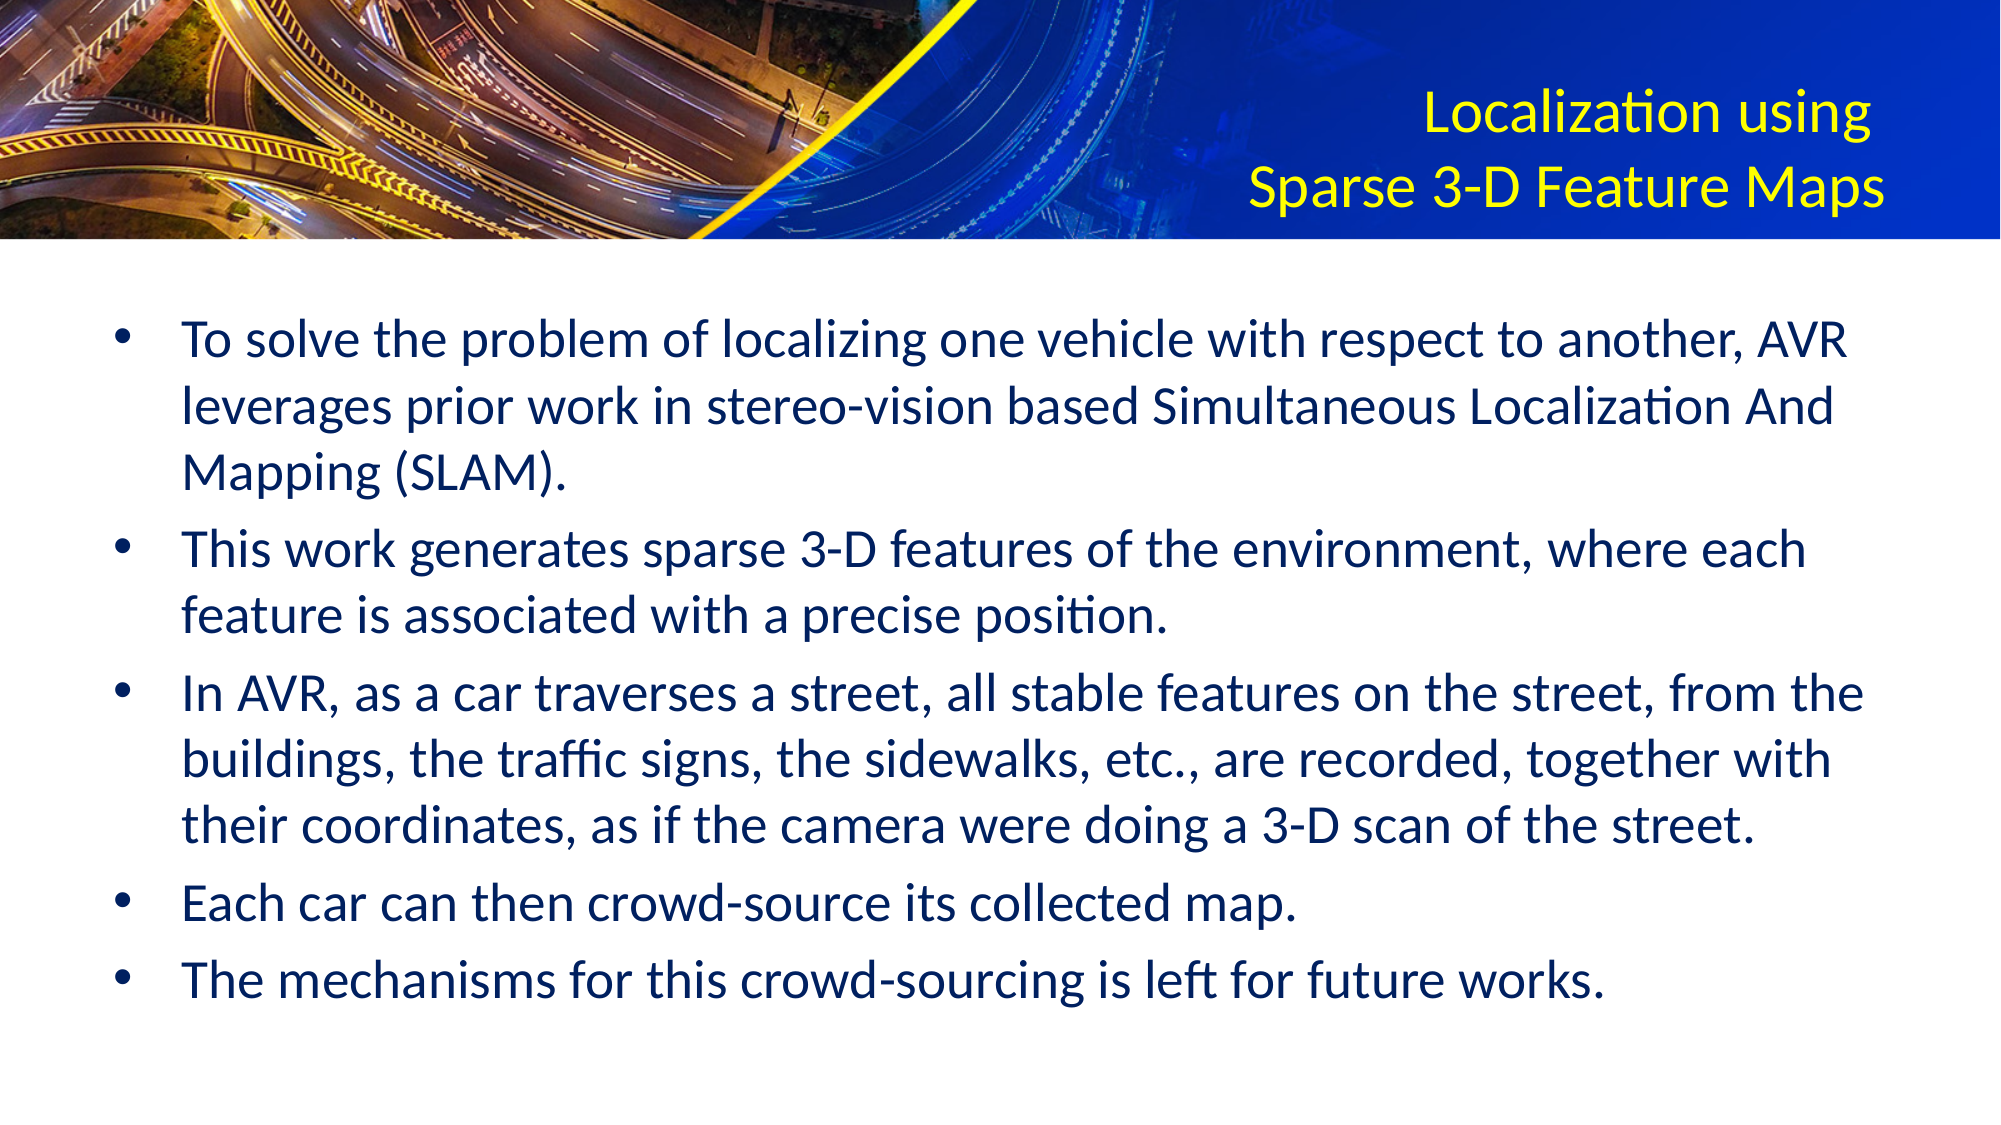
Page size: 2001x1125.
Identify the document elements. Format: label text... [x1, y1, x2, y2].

title Localization using Sparse 3-D Feature Maps [98, 61, 1902, 229]
list To solve the problem of localizing one vehicle with respect to another, AVR leverages prior work in stereo-vision based Simultaneous Localization And Mapping (SLAM). This work generates sparse 3-D features of the environment, where each feature is associated with a precise position. In AVR, as a car traverses a street, all stable features on the street, from the buildings, the traffic signs, the sidewalks, etc., are recorded, together with their coordinates, as if the camera were doing a 3-D scan of the street. Each car can then crowd-source its collected map. The mechanisms for this crowd-sourcing is left for future works. [98, 295, 1902, 1031]
picture [0, 0, 2001, 1125]
